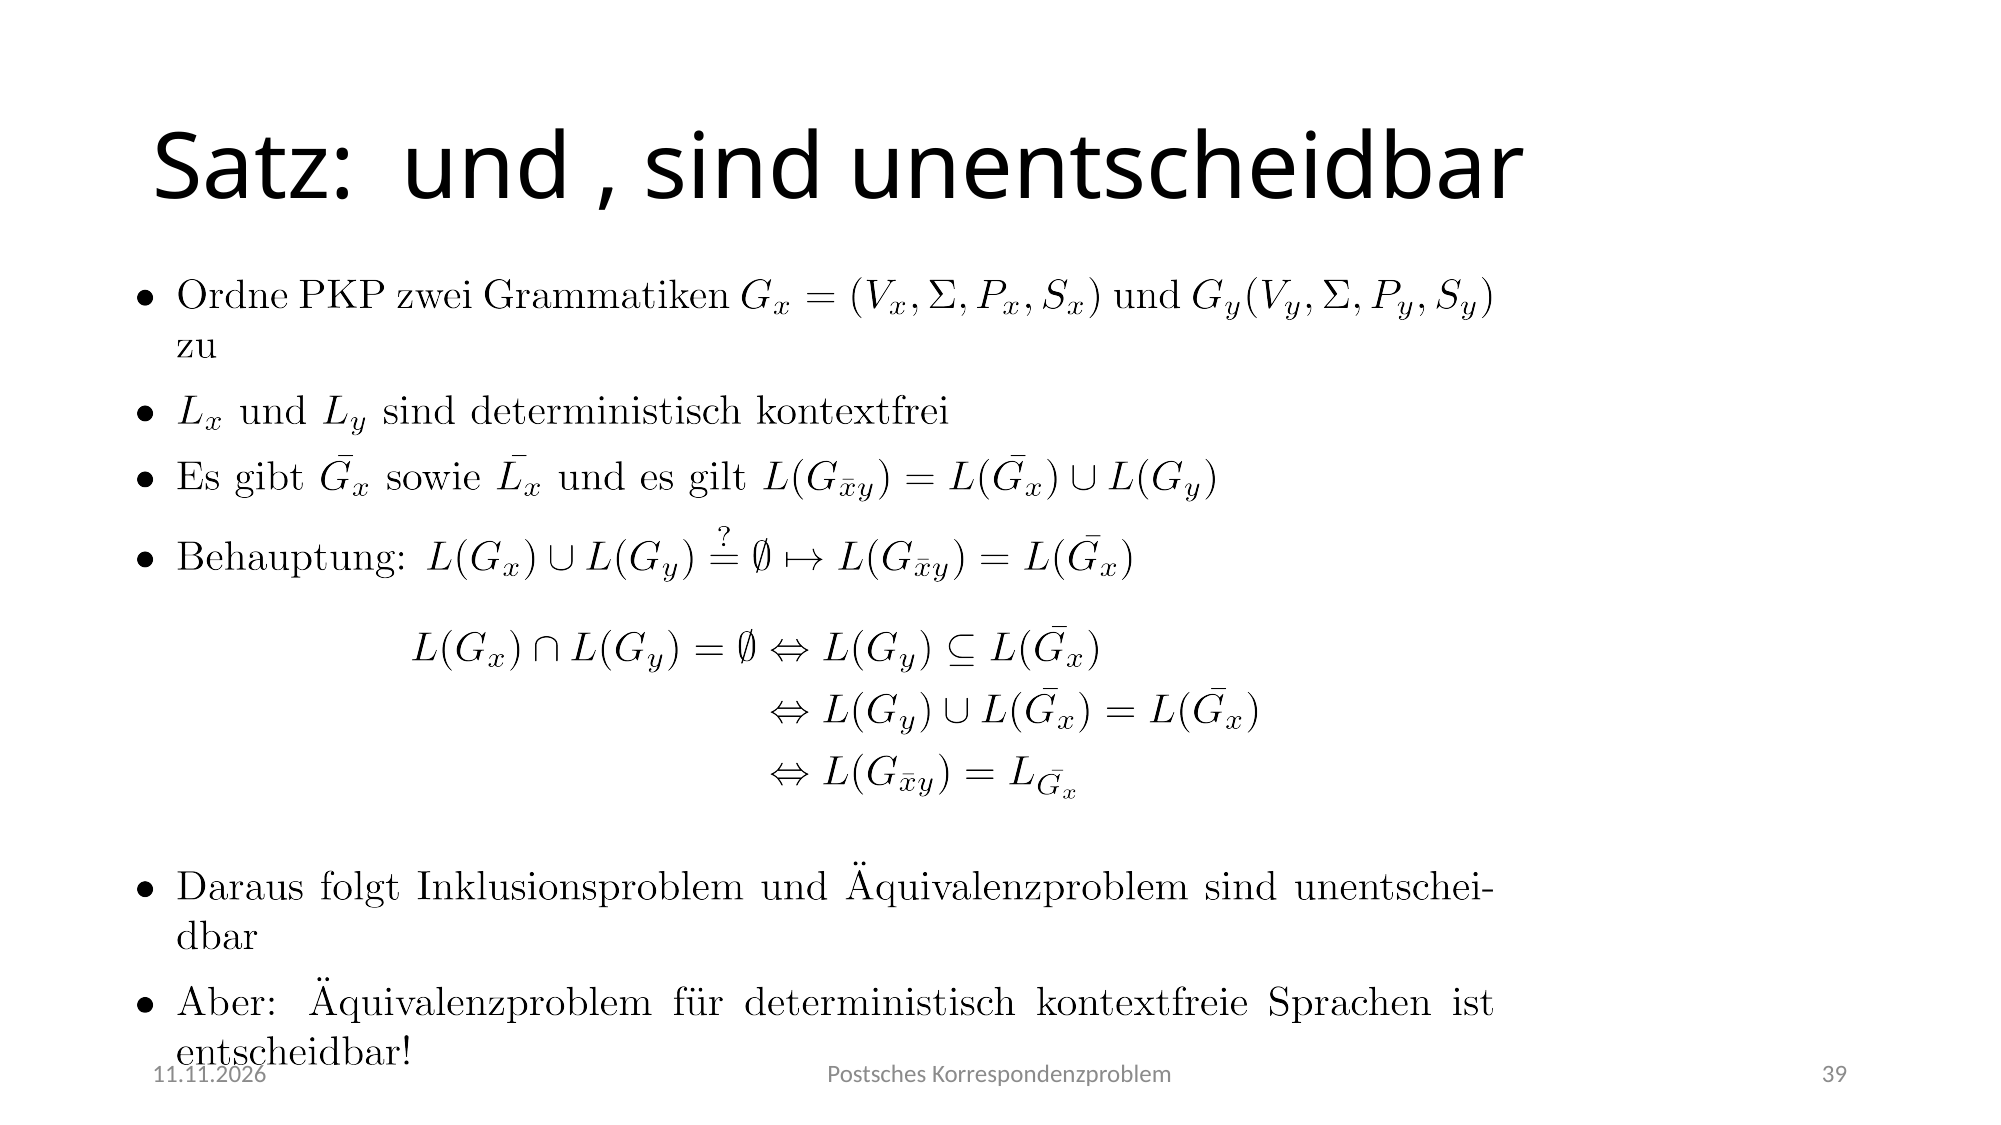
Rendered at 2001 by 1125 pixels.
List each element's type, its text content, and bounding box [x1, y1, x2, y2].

picture [137, 277, 1493, 1066]
footer Postsches Korrespondenzproblem [662, 1066, 1338, 1103]
slide_number 39 [1412, 1042, 1863, 1103]
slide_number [137, 1066, 588, 1103]
